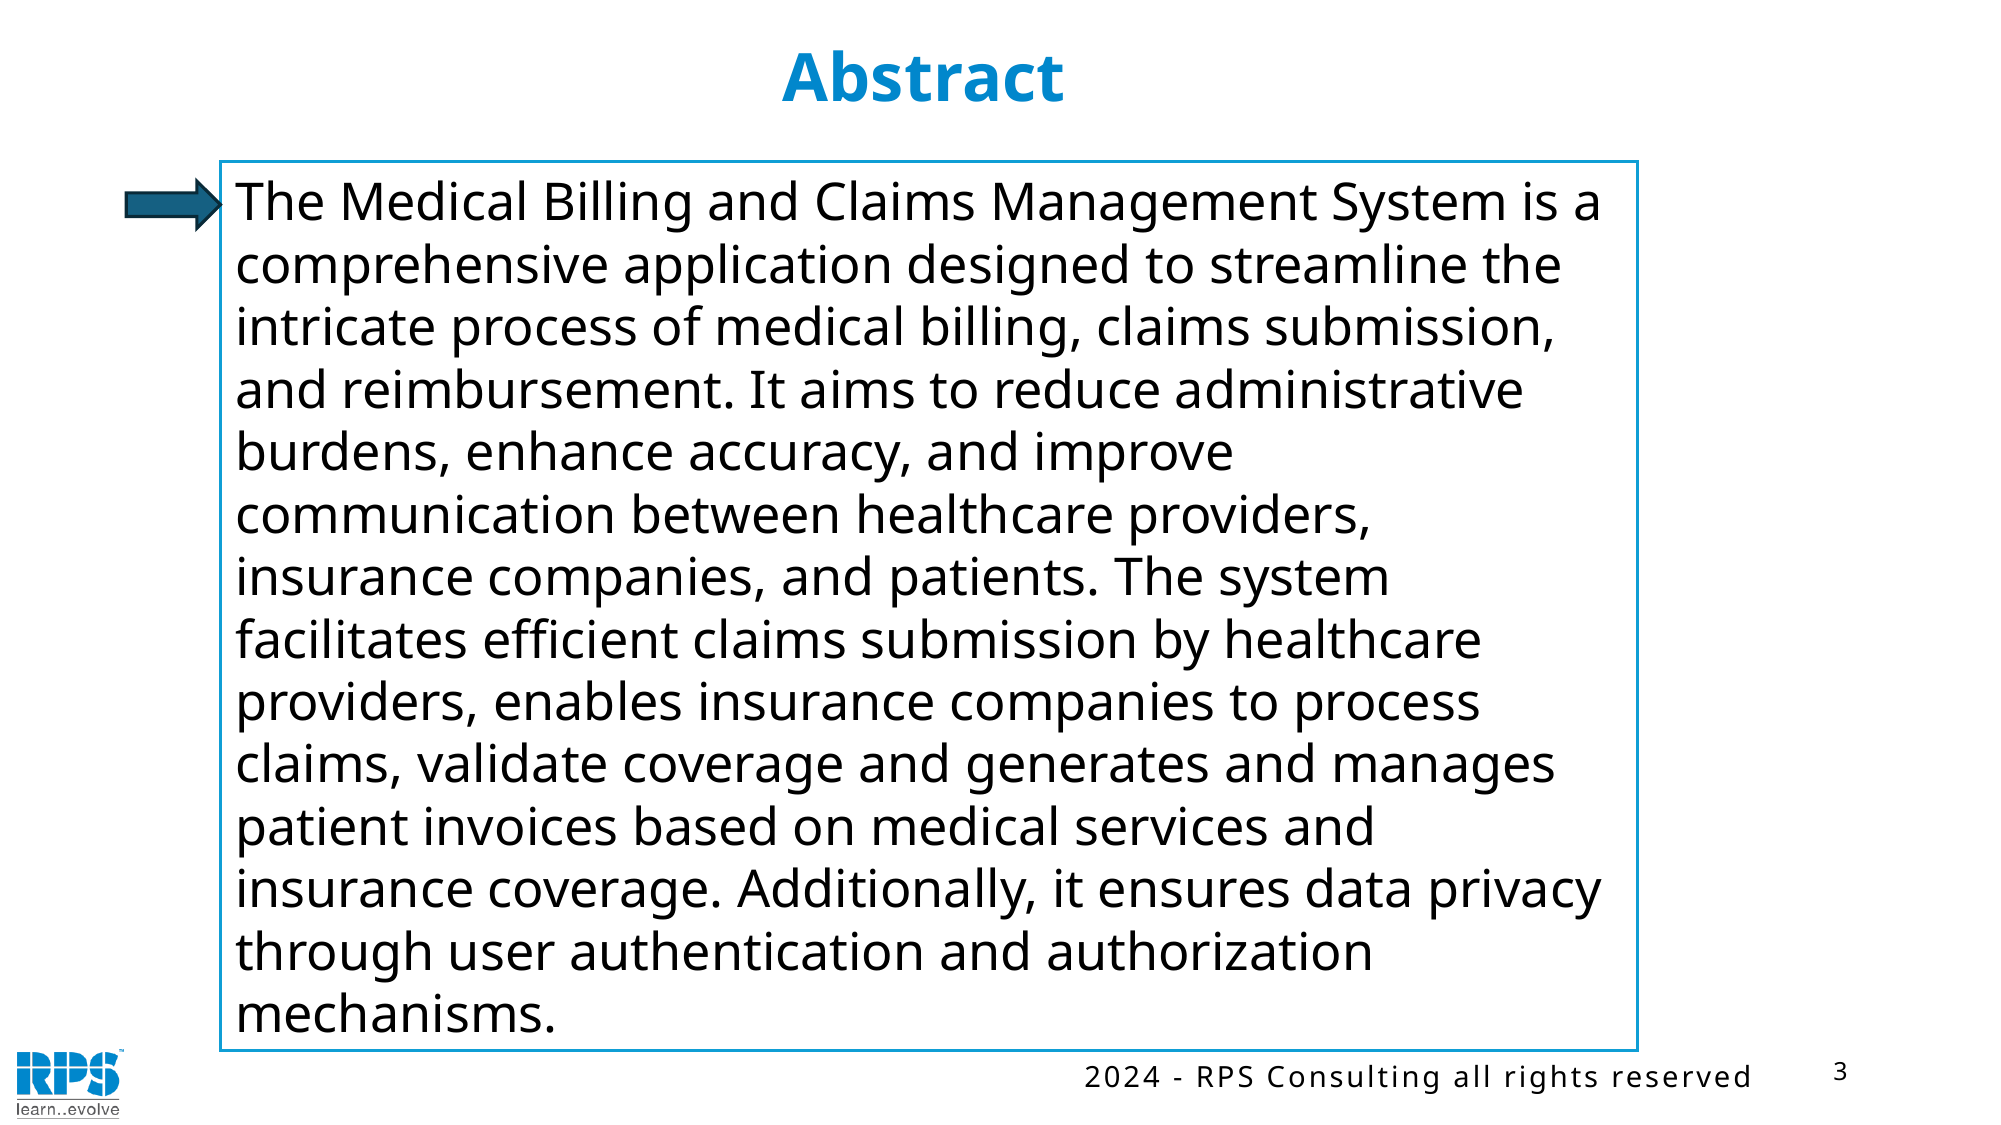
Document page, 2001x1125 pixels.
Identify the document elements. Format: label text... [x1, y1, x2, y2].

slide_number 3 [1412, 1042, 1863, 1103]
text_box [124, 177, 223, 233]
text_box 2024 - RPS Consulting all rights reserved [725, 1052, 1412, 1094]
text_box The Medical Billing and Claims Management System is a comprehensive application designed to streamline the intricate process of medical billing, claims submission, and reimbursement. It aims to reduce administrative burdens, enhance accuracy, and improve communication between healthcare providers, insurance companies, and patients. The system facilitates efficient claims submission by healthcare providers, enables insurance companies to process claims, validate coverage and generates and manages patient invoices based on medical services and insurance coverage. Additionally, it ensures data privacy through user authentication and authorization mechanisms​. [219, 160, 1639, 1052]
text_box Abstract [44, 34, 1703, 115]
picture [17, 1048, 125, 1120]
